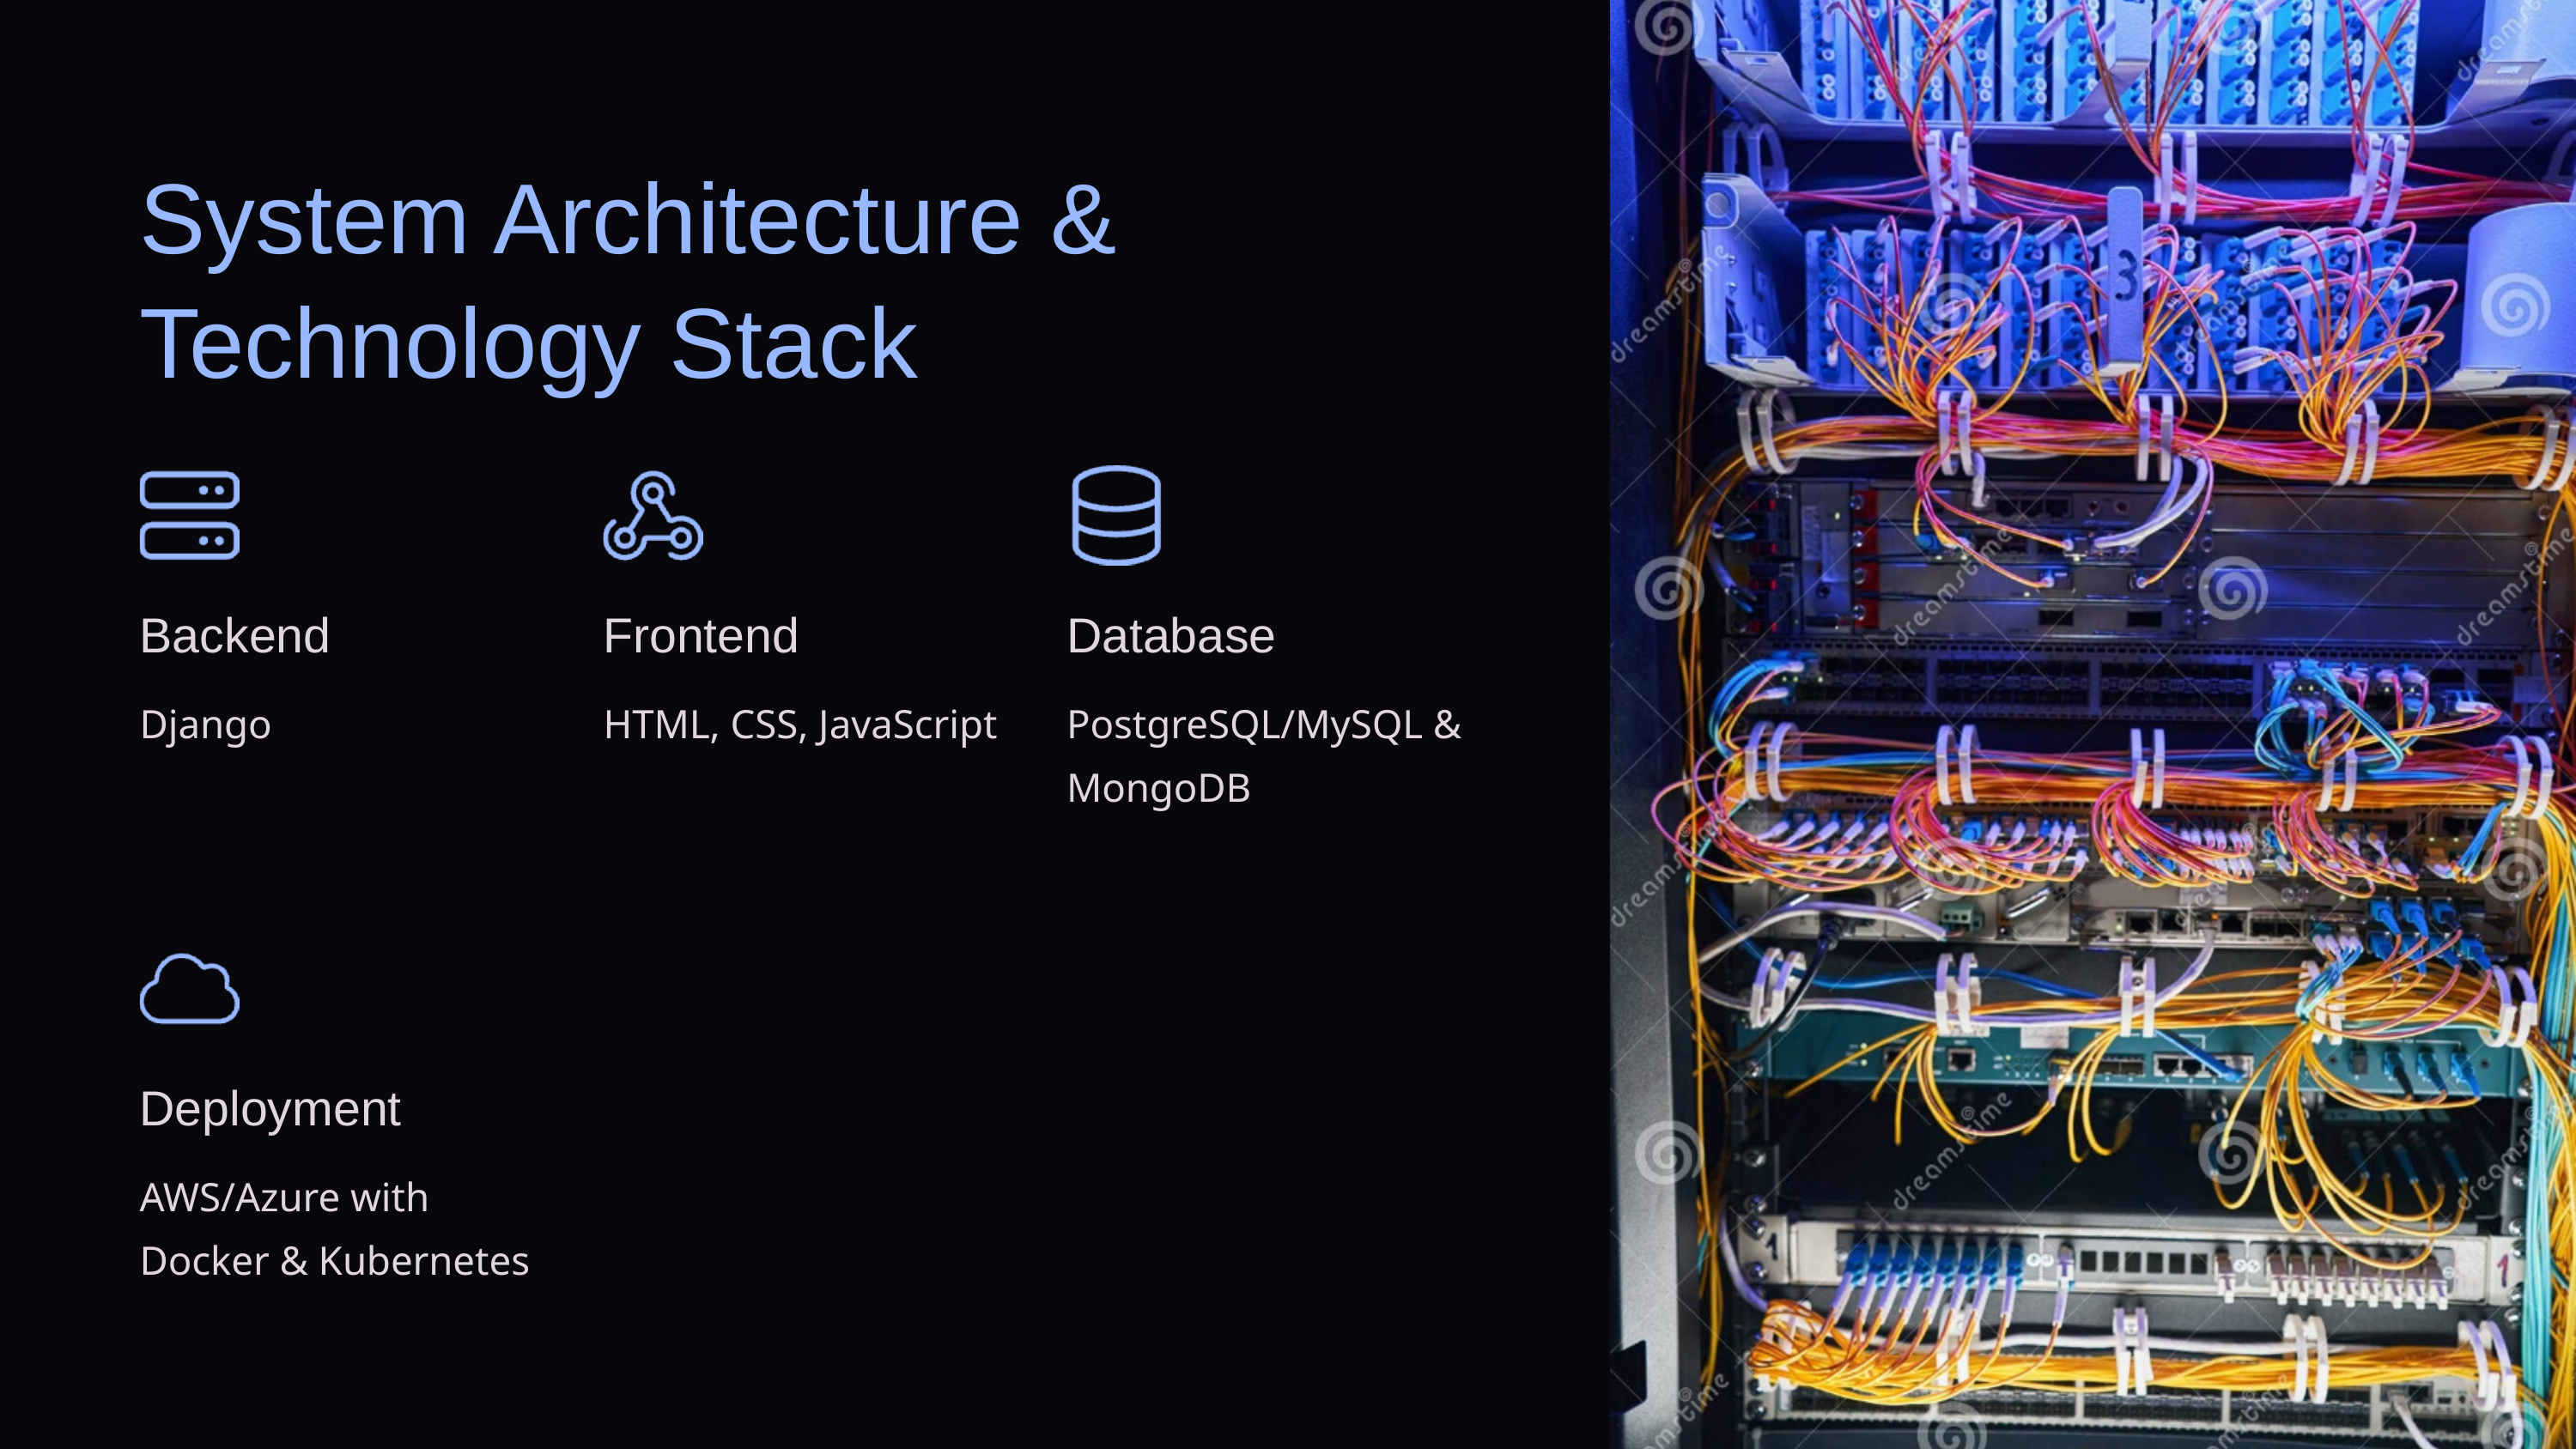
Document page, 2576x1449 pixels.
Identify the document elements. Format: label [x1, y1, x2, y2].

text_box [139, 1078, 544, 1142]
text_box [603, 604, 1007, 668]
text_box [1066, 691, 1471, 820]
text_box [0, 0, 2576, 1449]
text_box [139, 1164, 544, 1293]
text_box [139, 604, 544, 668]
text_box [139, 691, 544, 755]
text_box [1066, 604, 1471, 668]
text_box [603, 691, 1007, 820]
text_box [139, 155, 1471, 442]
